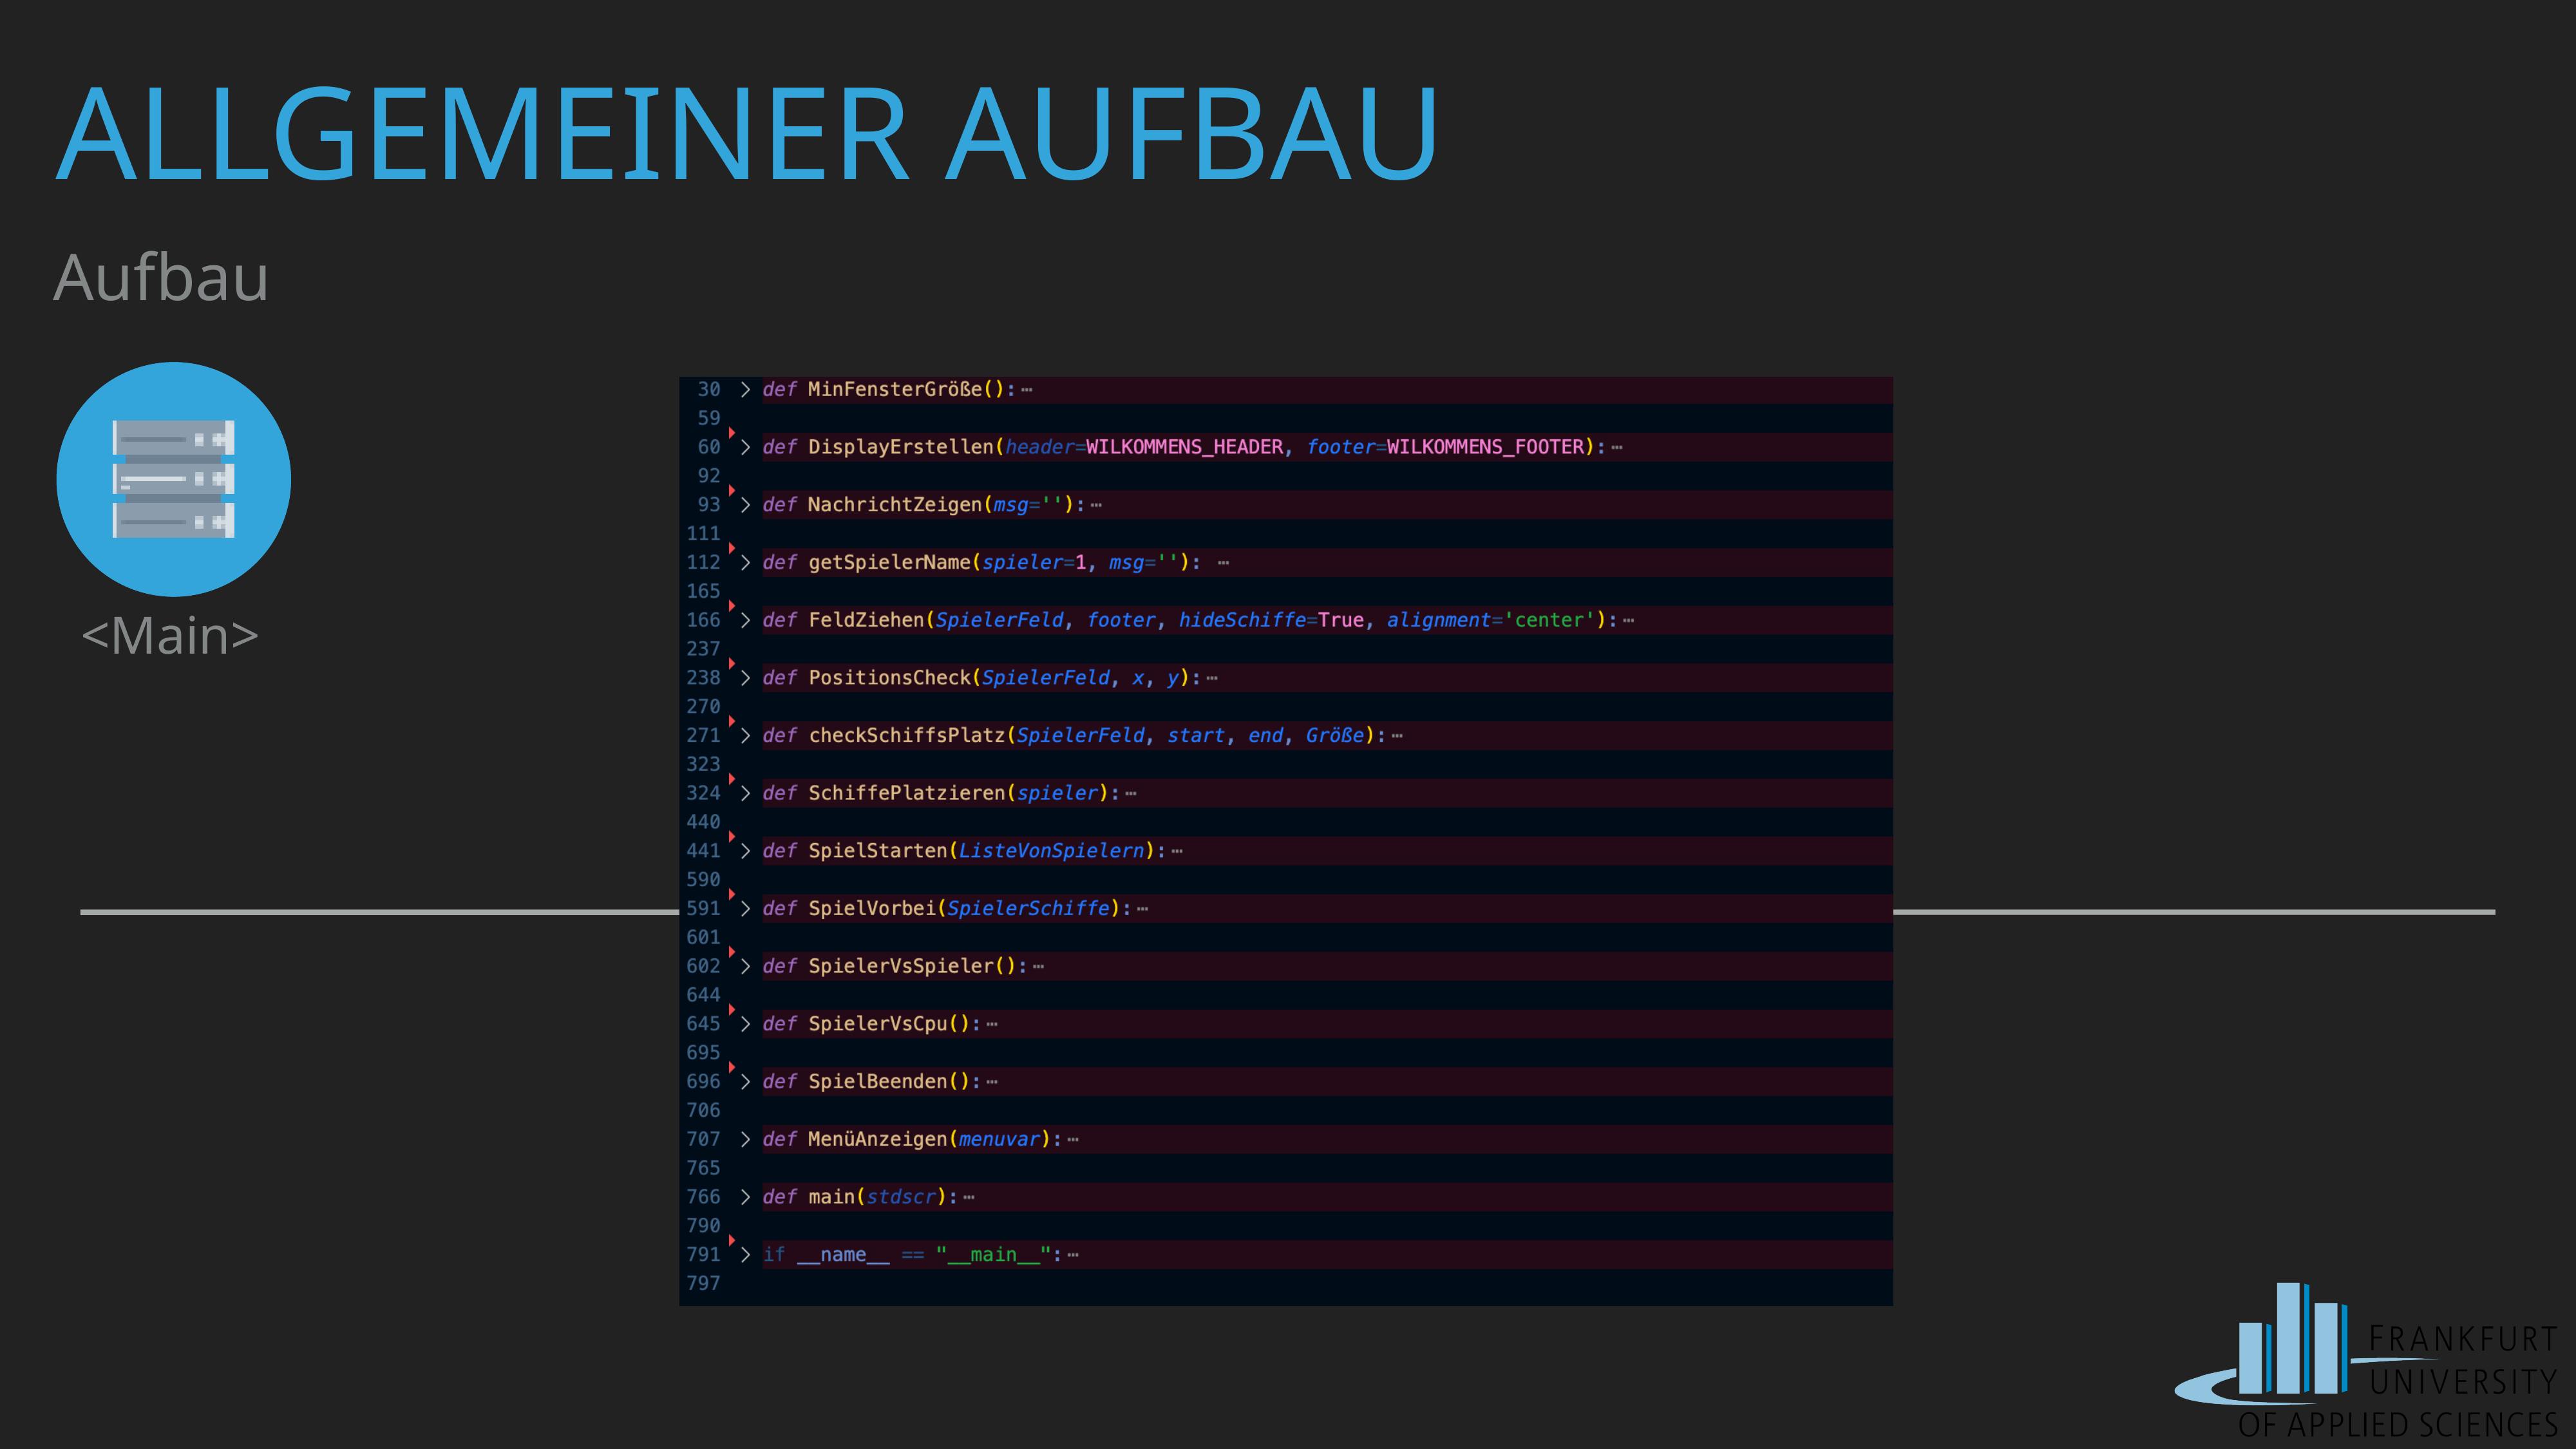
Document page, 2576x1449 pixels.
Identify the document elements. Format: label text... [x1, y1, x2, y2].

text_box [56, 362, 291, 597]
title ALLGEMEINER AUFBAU [50, 75, 1815, 211]
picture [2170, 1278, 2562, 1441]
subtitle Aufbau [47, 230, 2199, 377]
picture [106, 421, 242, 538]
text_box <Main> [75, 597, 272, 677]
picture [679, 377, 1893, 1306]
